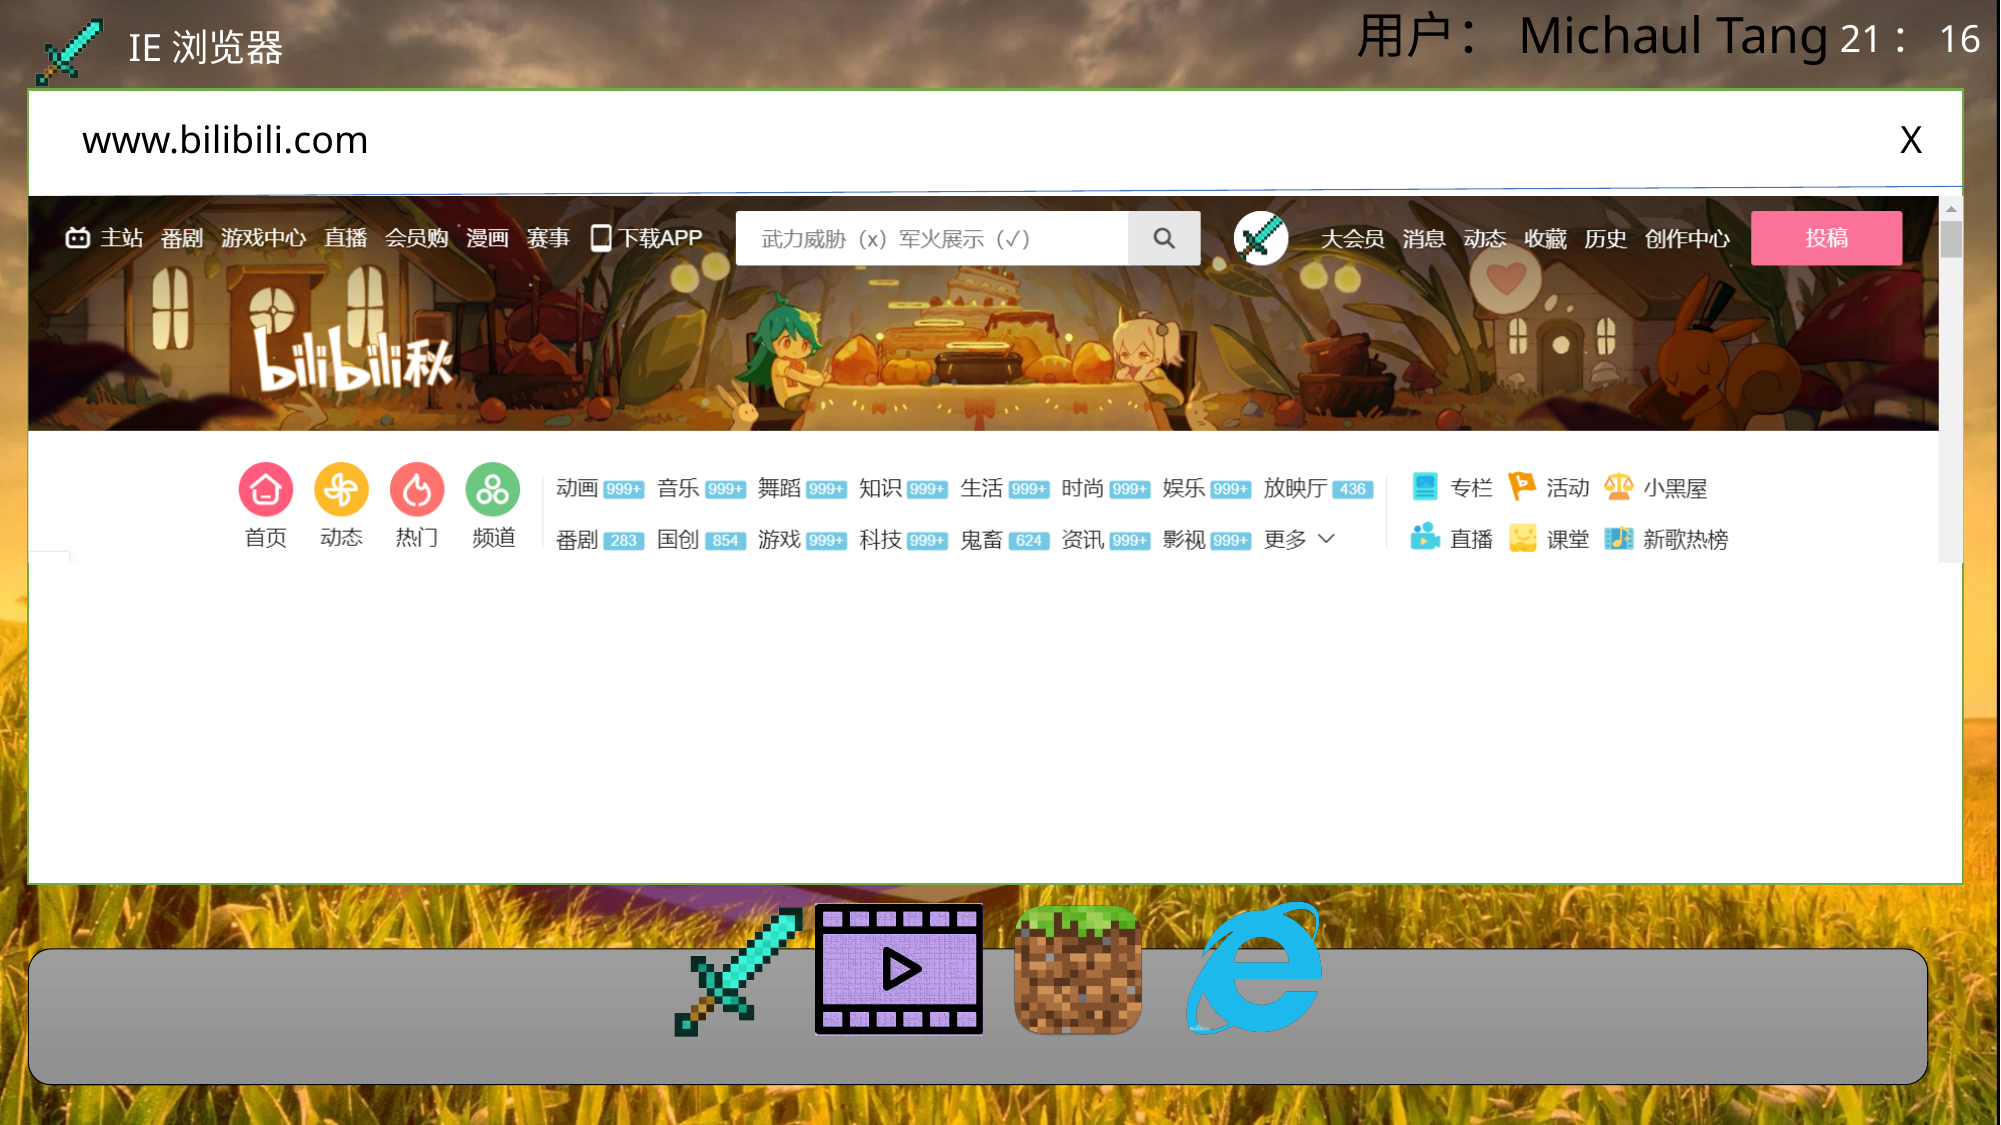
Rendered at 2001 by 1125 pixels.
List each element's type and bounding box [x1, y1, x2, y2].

text_box [28, 186, 1964, 196]
text_box [28, 890, 1928, 1085]
picture [0, 0, 2000, 1125]
